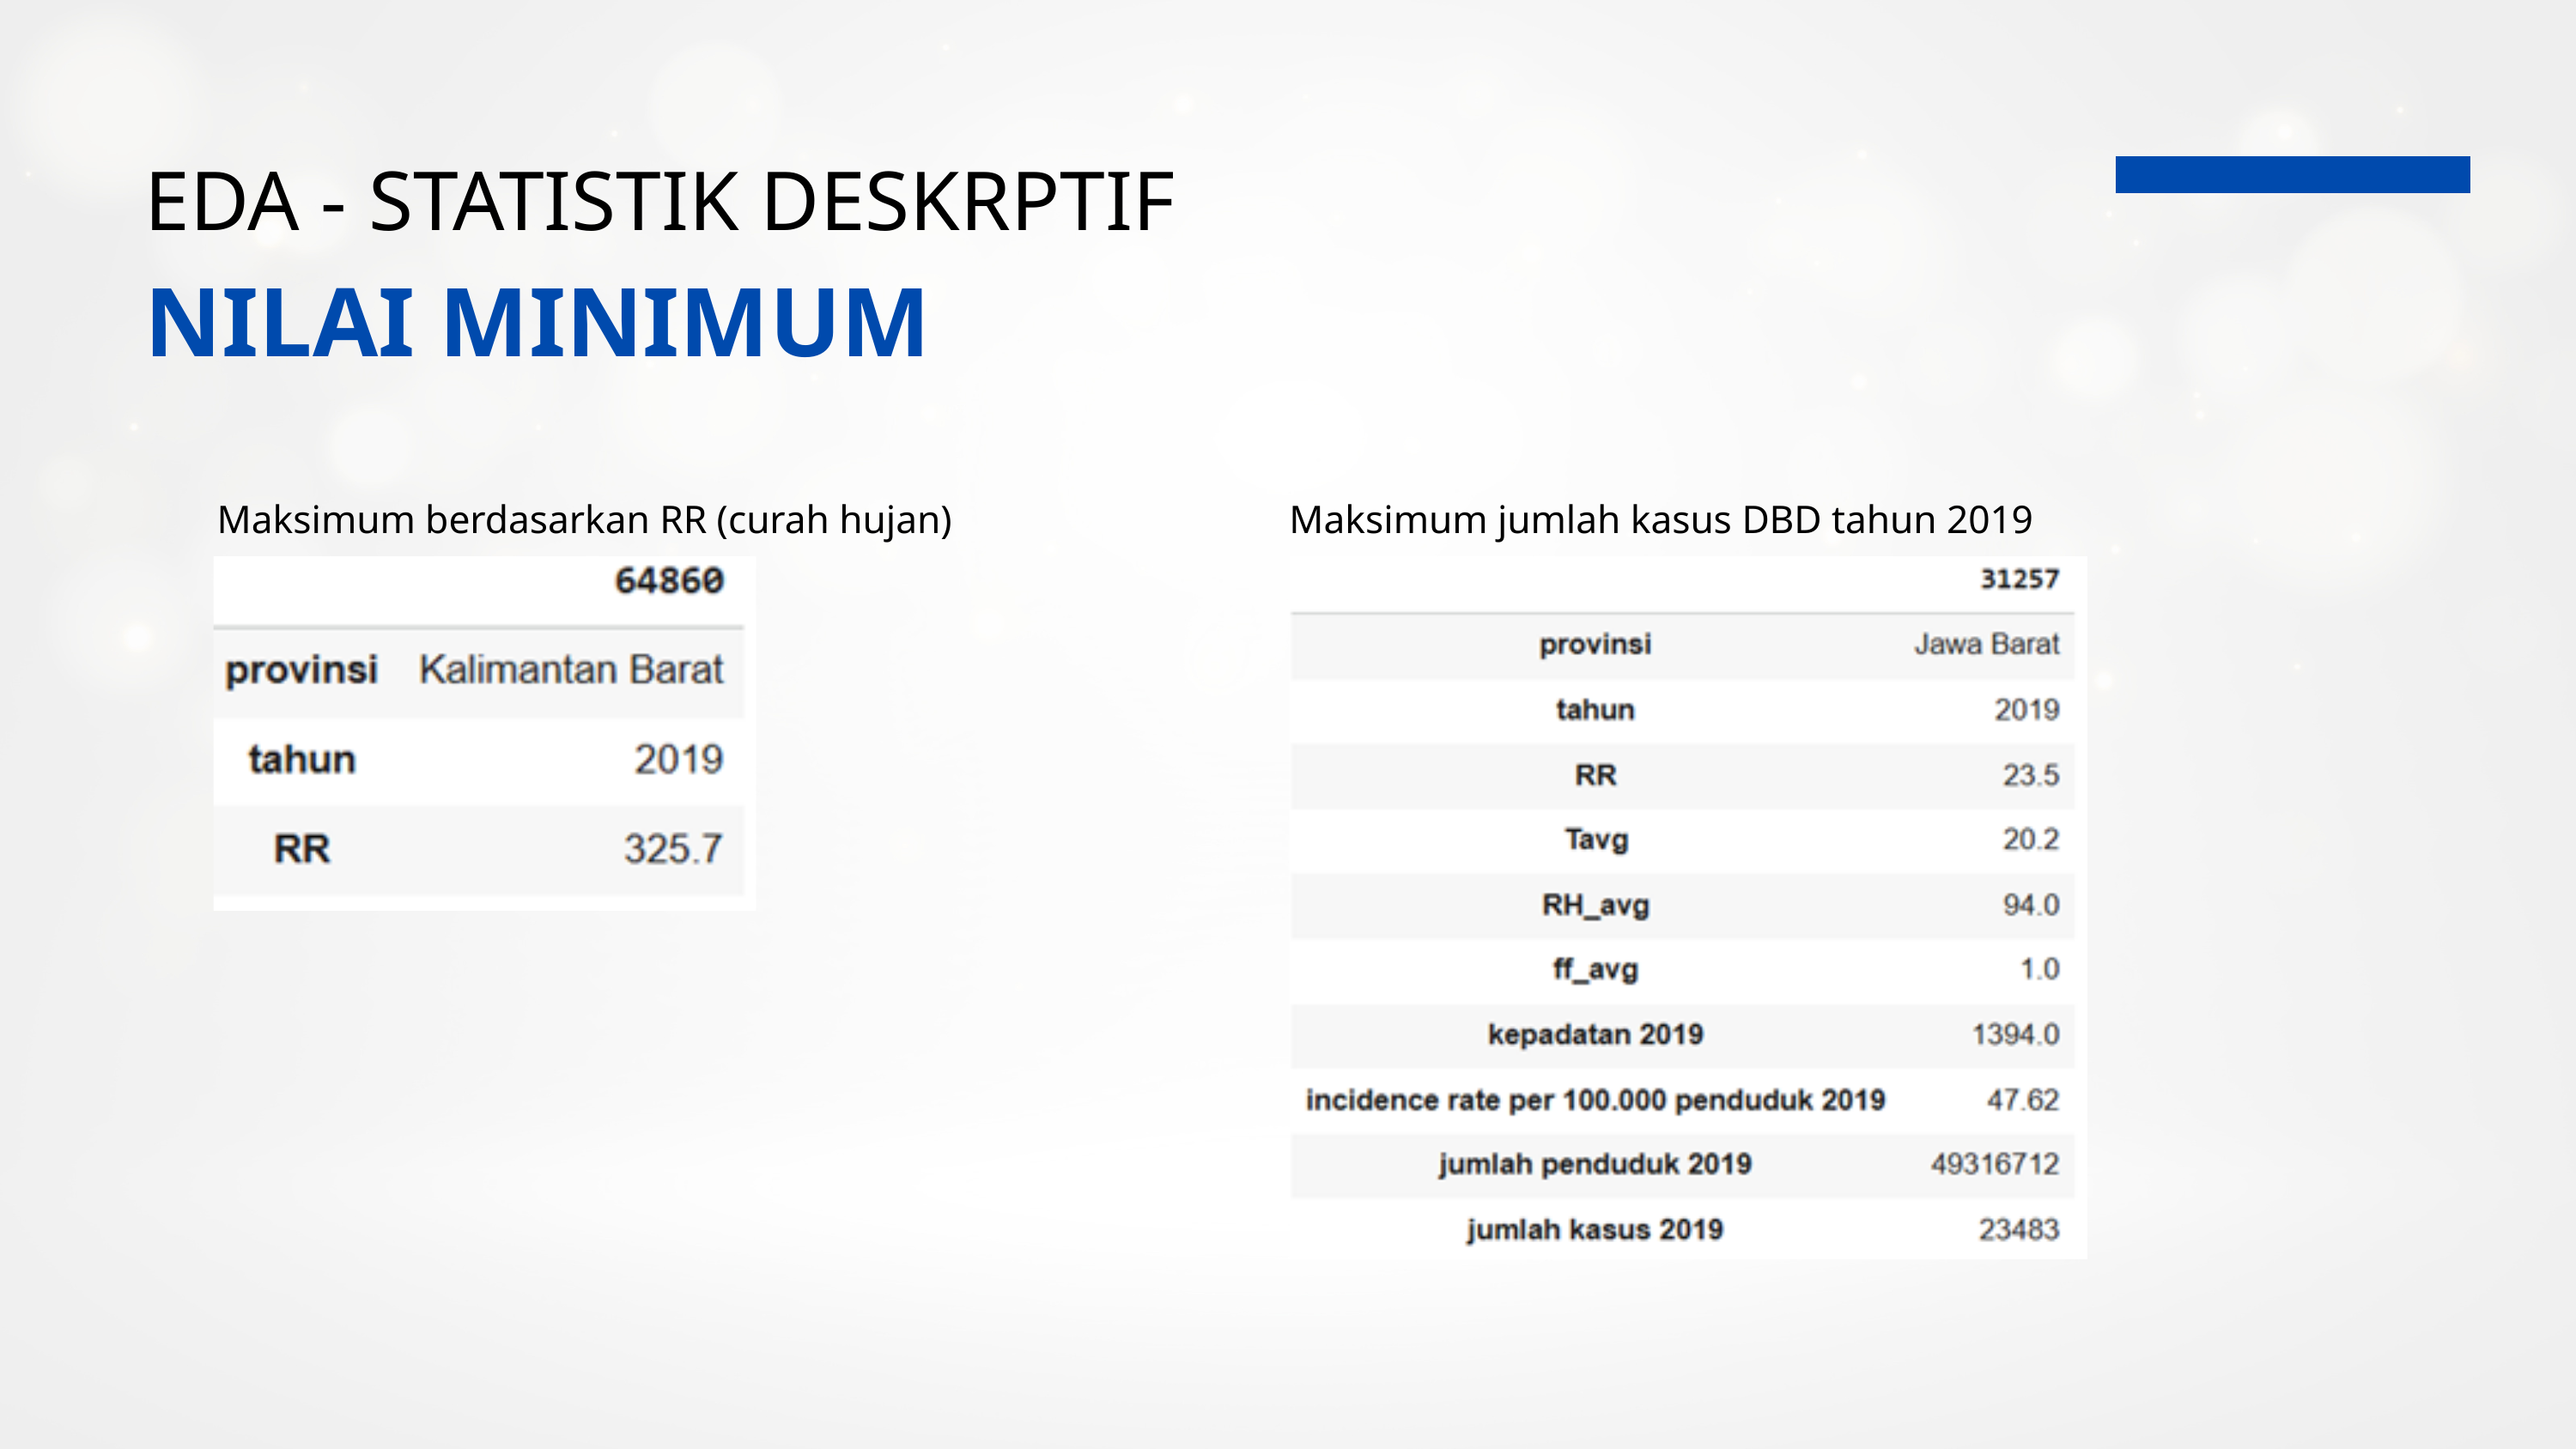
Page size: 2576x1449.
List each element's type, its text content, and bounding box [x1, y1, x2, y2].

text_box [2116, 155, 2471, 194]
text_box Maksimum berdasarkan RR (curah hujan) [216, 488, 1289, 542]
text_box [1289, 556, 2087, 1259]
text_box NILAI MINIMUM [144, 247, 1238, 376]
text_box [213, 556, 756, 911]
text_box [0, 0, 2576, 1449]
text_box Maksimum jumlah kasus DBD tahun 2019 [1289, 488, 2540, 542]
text_box EDA - STATISTIK DESKRPTIF [144, 132, 1368, 247]
